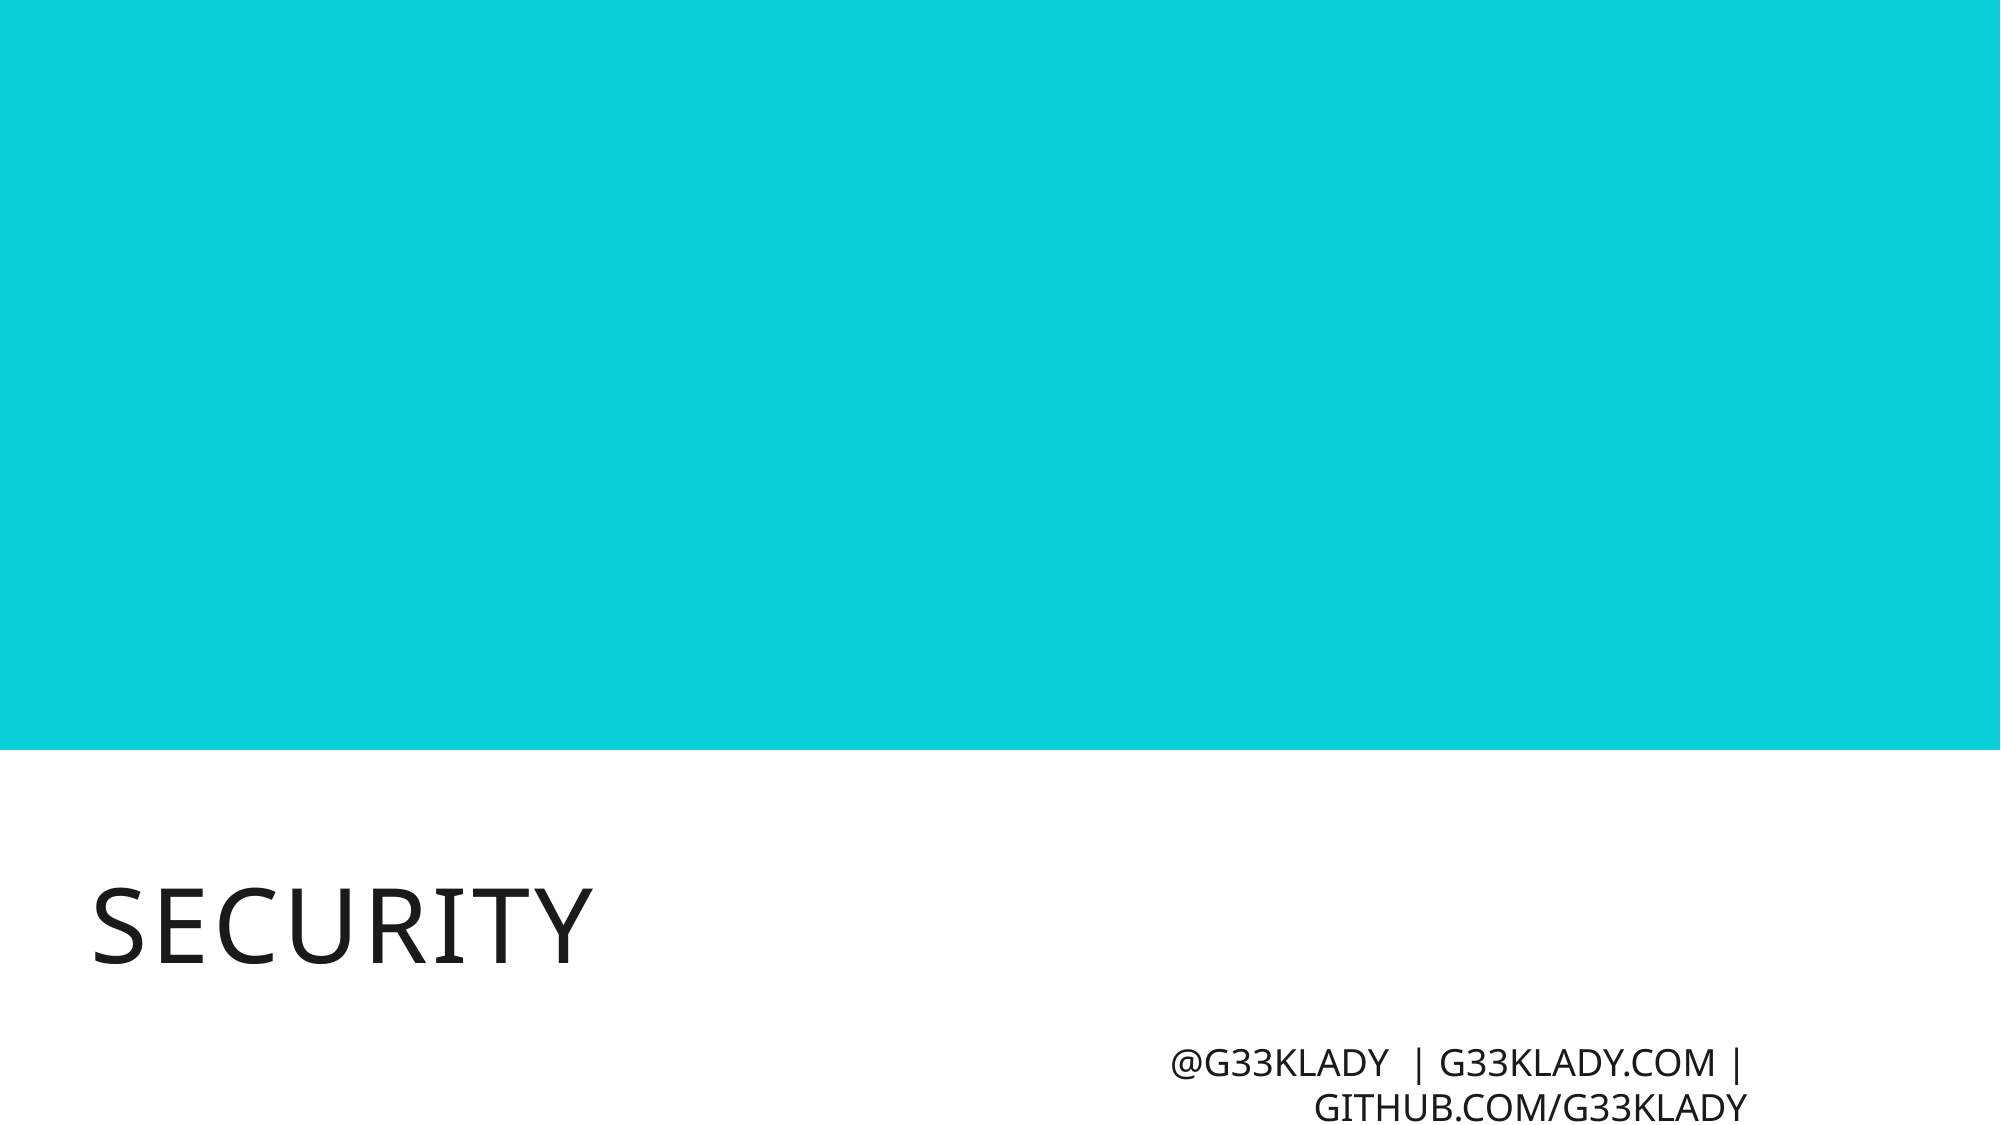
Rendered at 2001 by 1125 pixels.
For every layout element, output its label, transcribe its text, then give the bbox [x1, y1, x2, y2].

footer @g33klady | g33klady.com | github.com/g33klady [794, 1061, 1763, 1107]
title security [75, 813, 1920, 1054]
